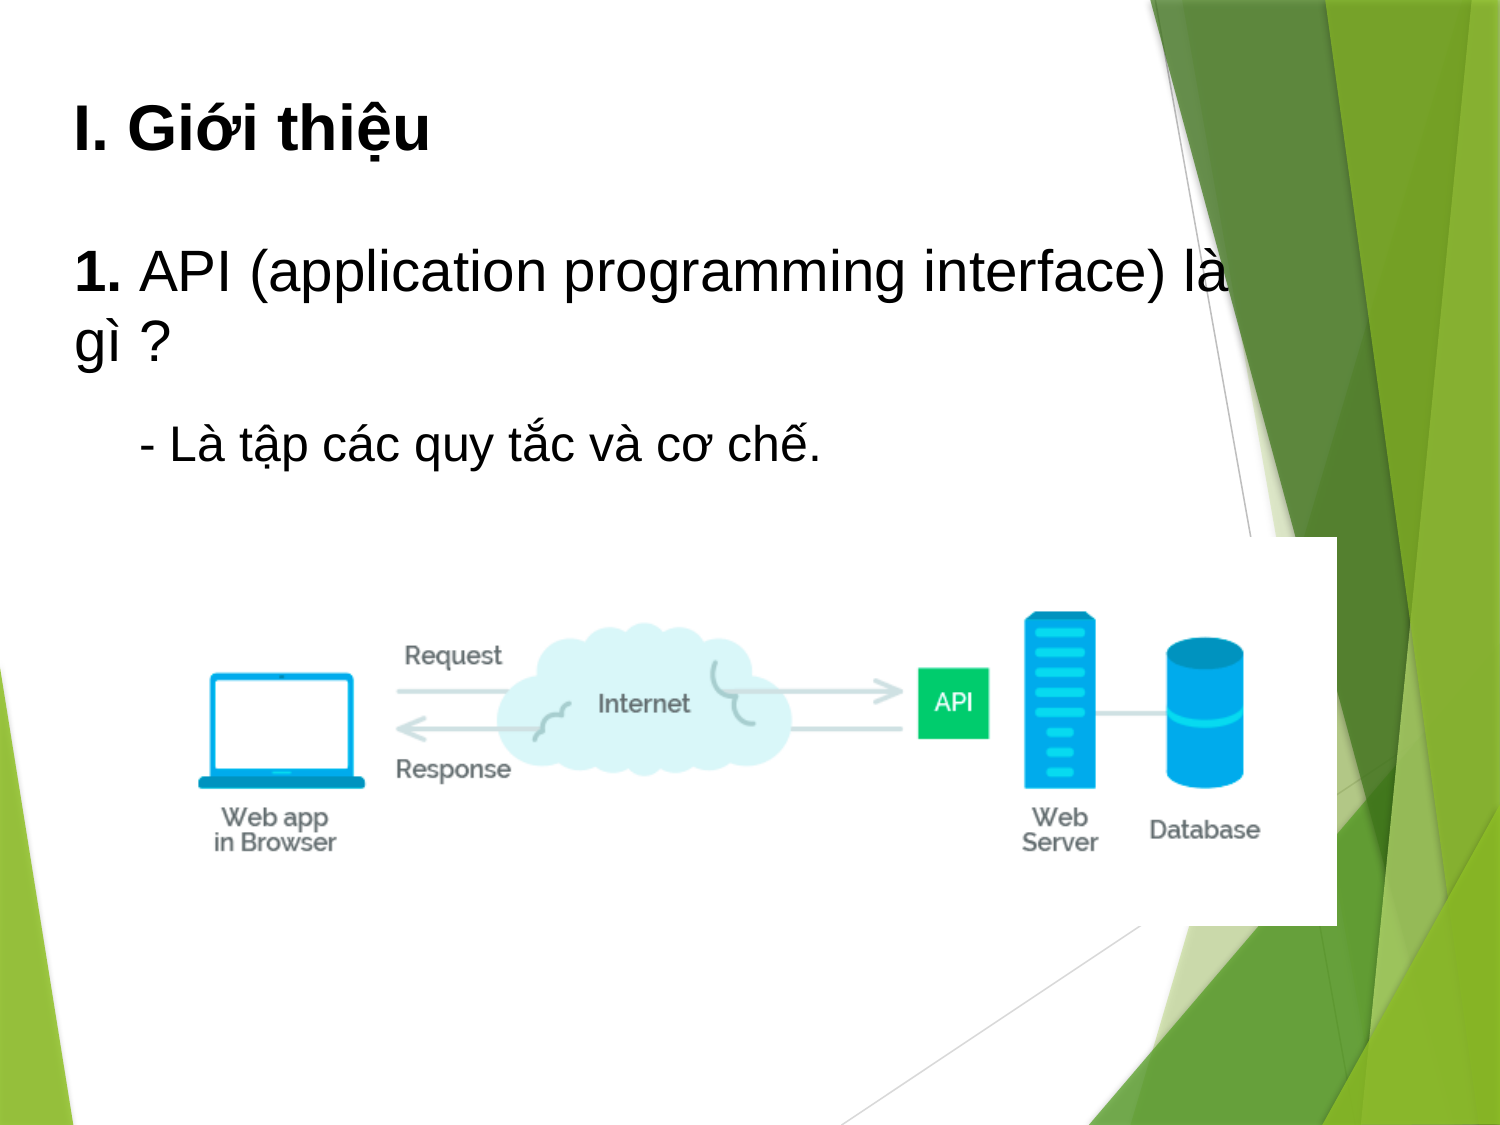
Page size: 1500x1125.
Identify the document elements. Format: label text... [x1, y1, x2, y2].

text_box - Là tập các quy tắc và cơ chế. [124, 404, 1200, 479]
title I. Giới thiệu [58, 78, 872, 172]
text_box 1. API (application programming interface) là gì ? [58, 202, 1272, 404]
picture [123, 536, 1337, 927]
